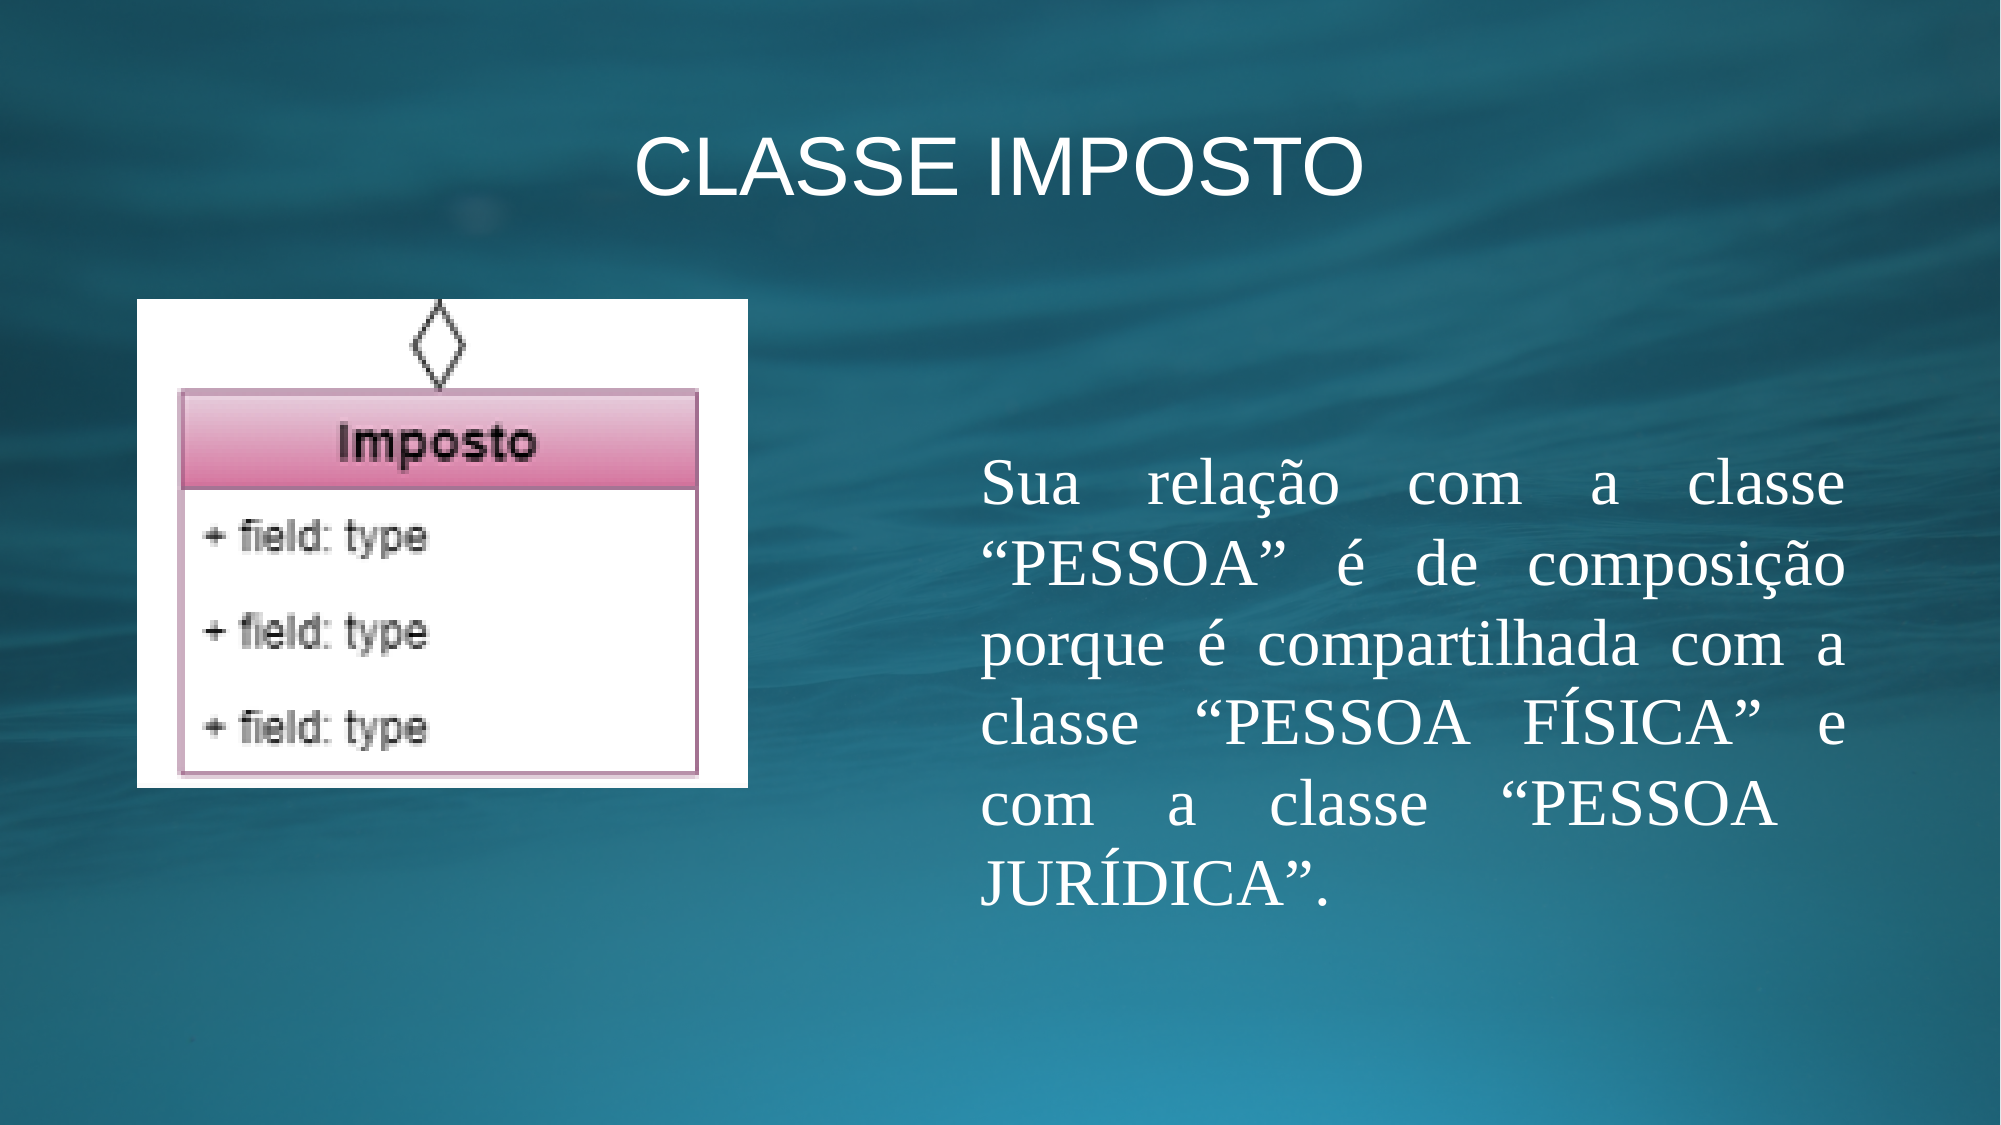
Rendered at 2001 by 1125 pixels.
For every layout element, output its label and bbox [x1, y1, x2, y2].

list [183, 299, 1863, 1014]
picture [0, 0, 2001, 1125]
